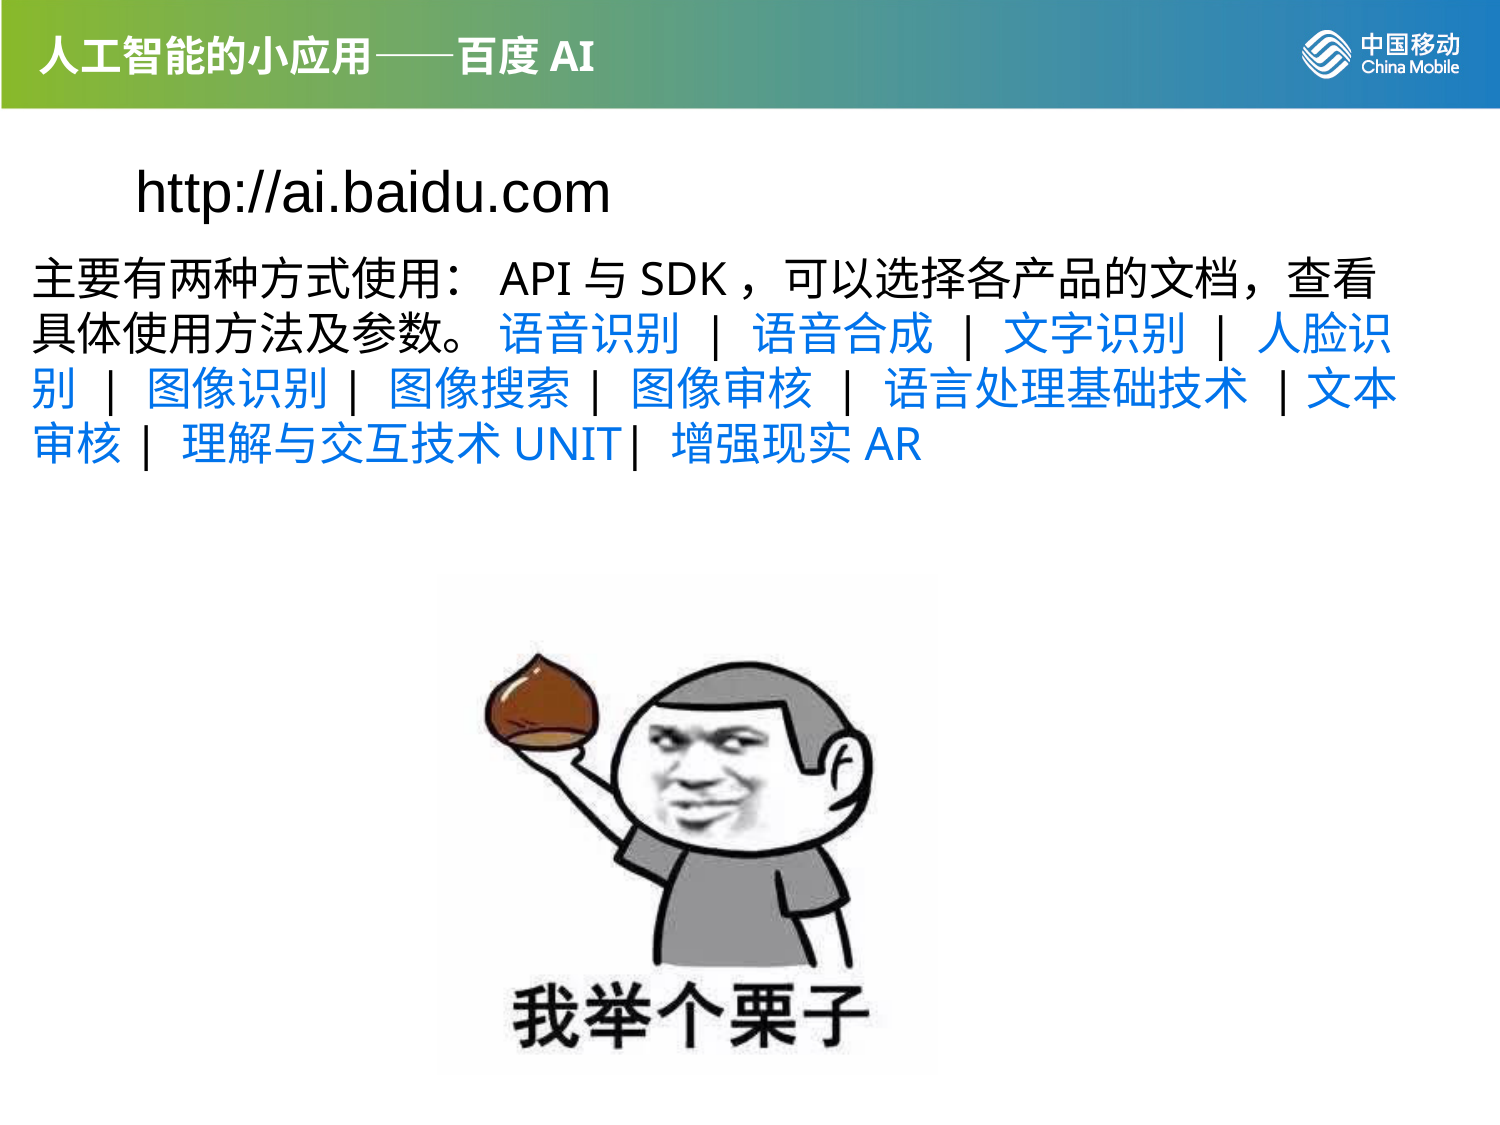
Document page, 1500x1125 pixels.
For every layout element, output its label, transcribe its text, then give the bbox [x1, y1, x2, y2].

text_box 人工智能的小应用——百度AI [31, 22, 1454, 88]
text_box http://ai.baidu.com [127, 146, 648, 232]
picture [0, 0, 1500, 1125]
text_box 主要有两种方式使用：API与SDK，可以选择各产品的文档，查看具体使用方法及参数。 语音识别 | 语音合成 | 文字识别 | 人脸识别 | 图像识别| 图像搜索| 图像审核 | 语言处理基础技术 |文本审核| 理解与交互技术UNIT| 增强现实AR [23, 241, 1426, 477]
